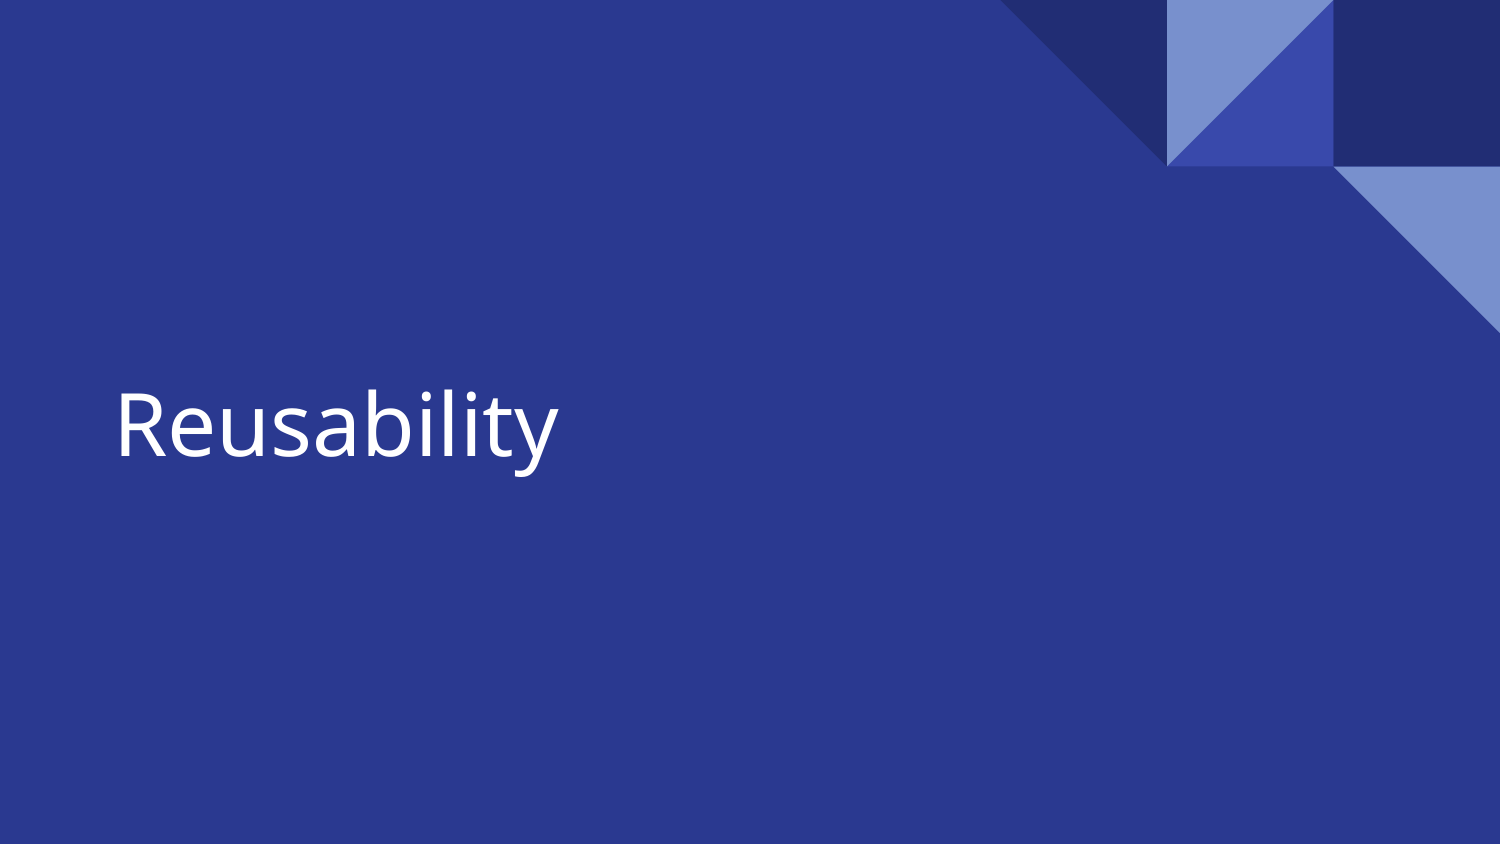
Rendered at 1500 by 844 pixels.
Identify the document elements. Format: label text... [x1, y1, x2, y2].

title Reusability [98, 353, 1447, 491]
